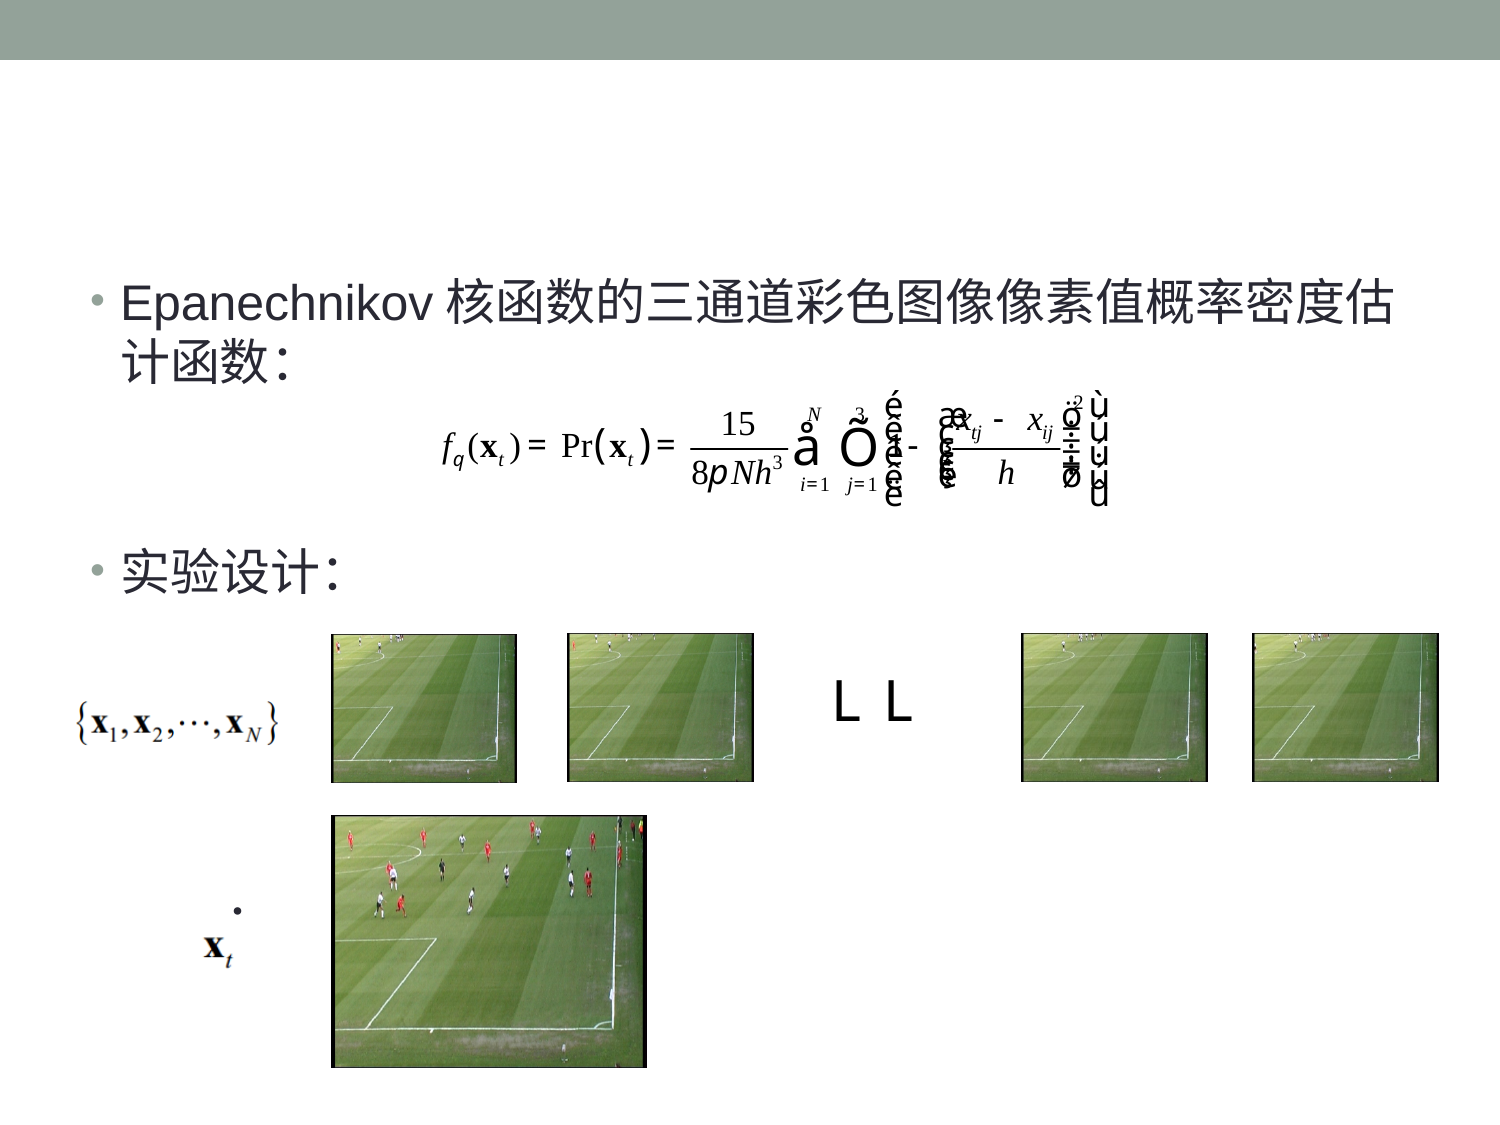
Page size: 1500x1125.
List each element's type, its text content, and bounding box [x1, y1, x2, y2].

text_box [820, 680, 952, 739]
picture [1021, 633, 1209, 783]
picture [330, 814, 647, 1068]
picture [1251, 633, 1439, 783]
picture [64, 692, 289, 756]
picture [330, 633, 518, 784]
picture [189, 922, 243, 977]
picture [566, 633, 754, 783]
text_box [425, 376, 1114, 519]
list Epanechnikov核函数的三通道彩色图像像素值概率密度估计函数： 实验设计： ： ： [75, 262, 1425, 1118]
